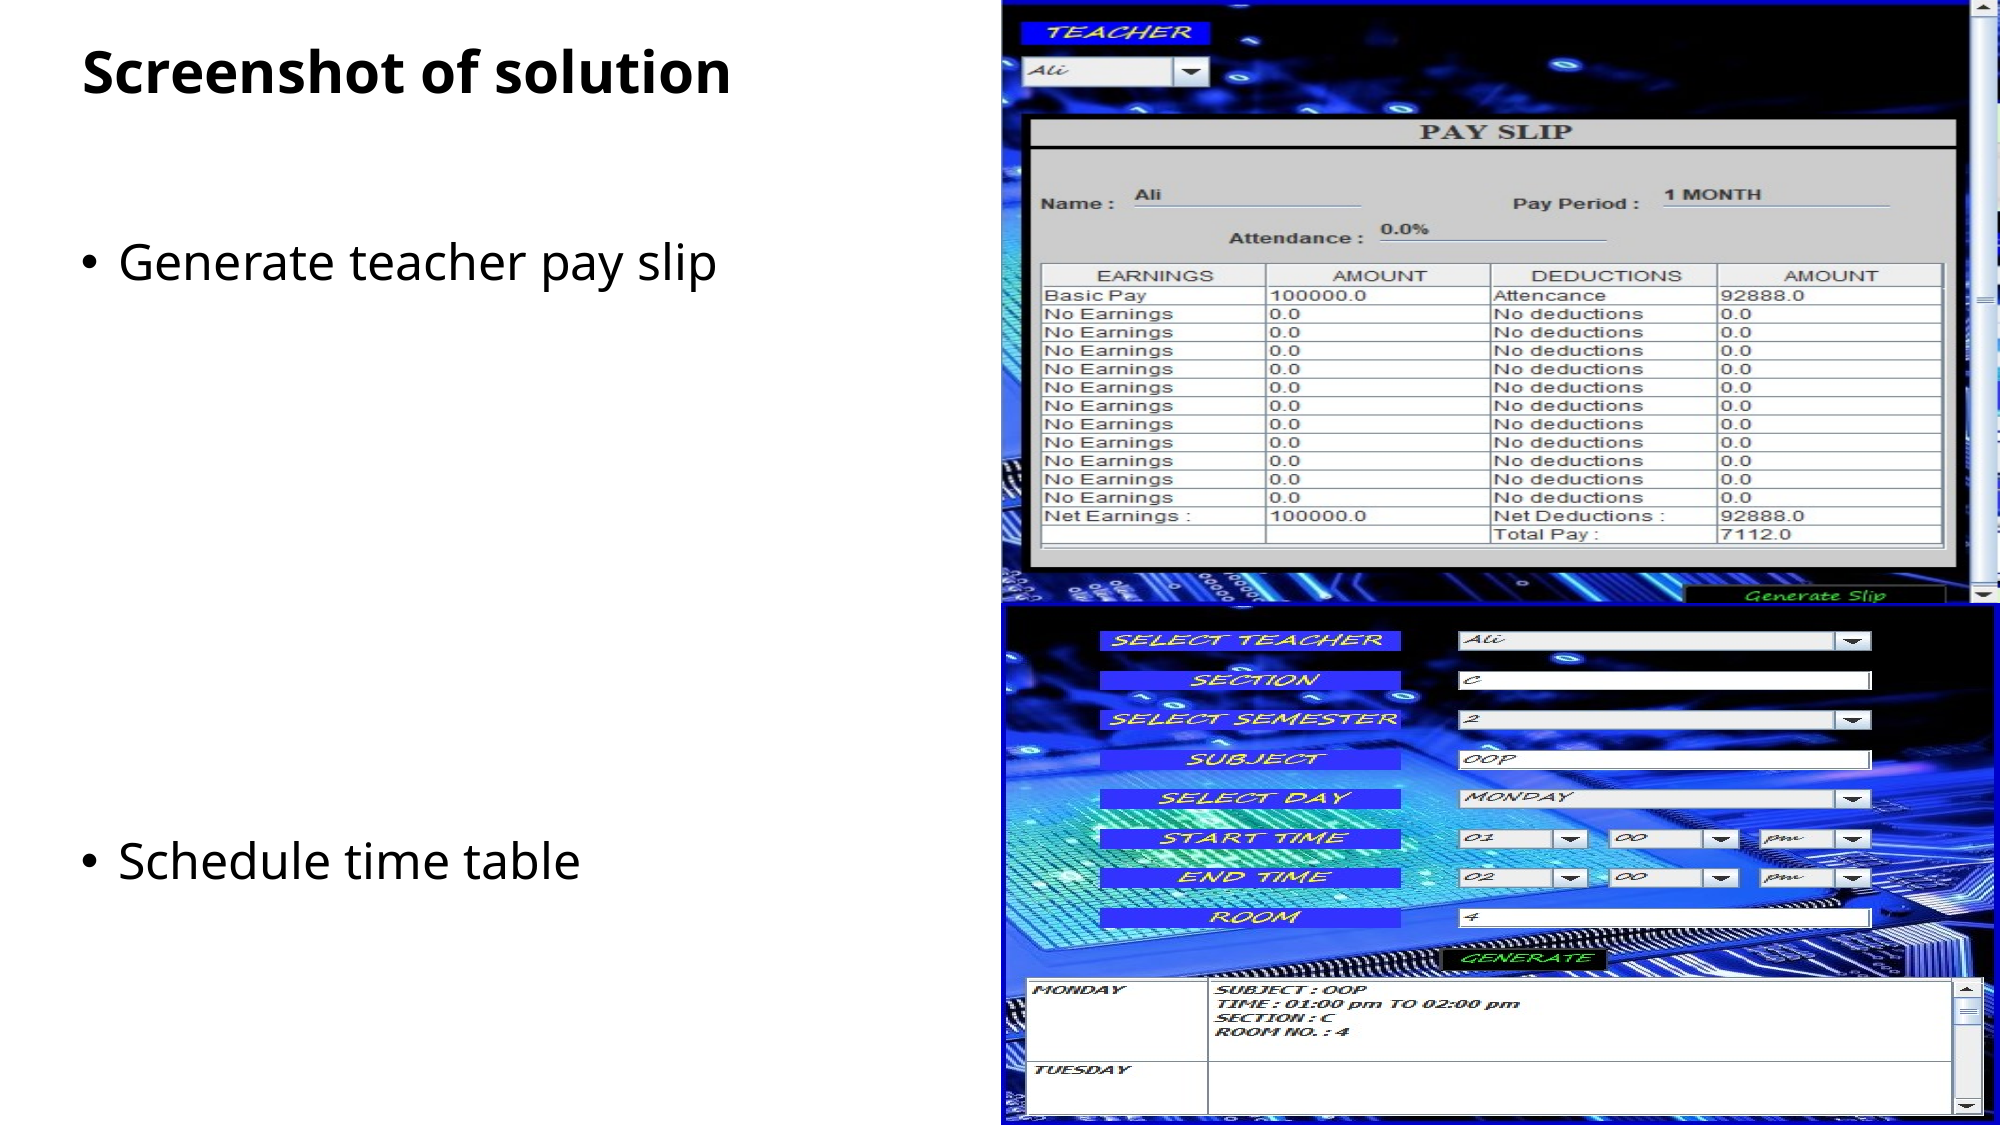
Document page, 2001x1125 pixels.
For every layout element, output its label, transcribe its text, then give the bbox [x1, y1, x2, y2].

picture [999, 0, 2000, 1125]
list Screenshot of solution [67, 35, 880, 204]
list Generate teacher pay slip Schedule time table [66, 230, 877, 950]
